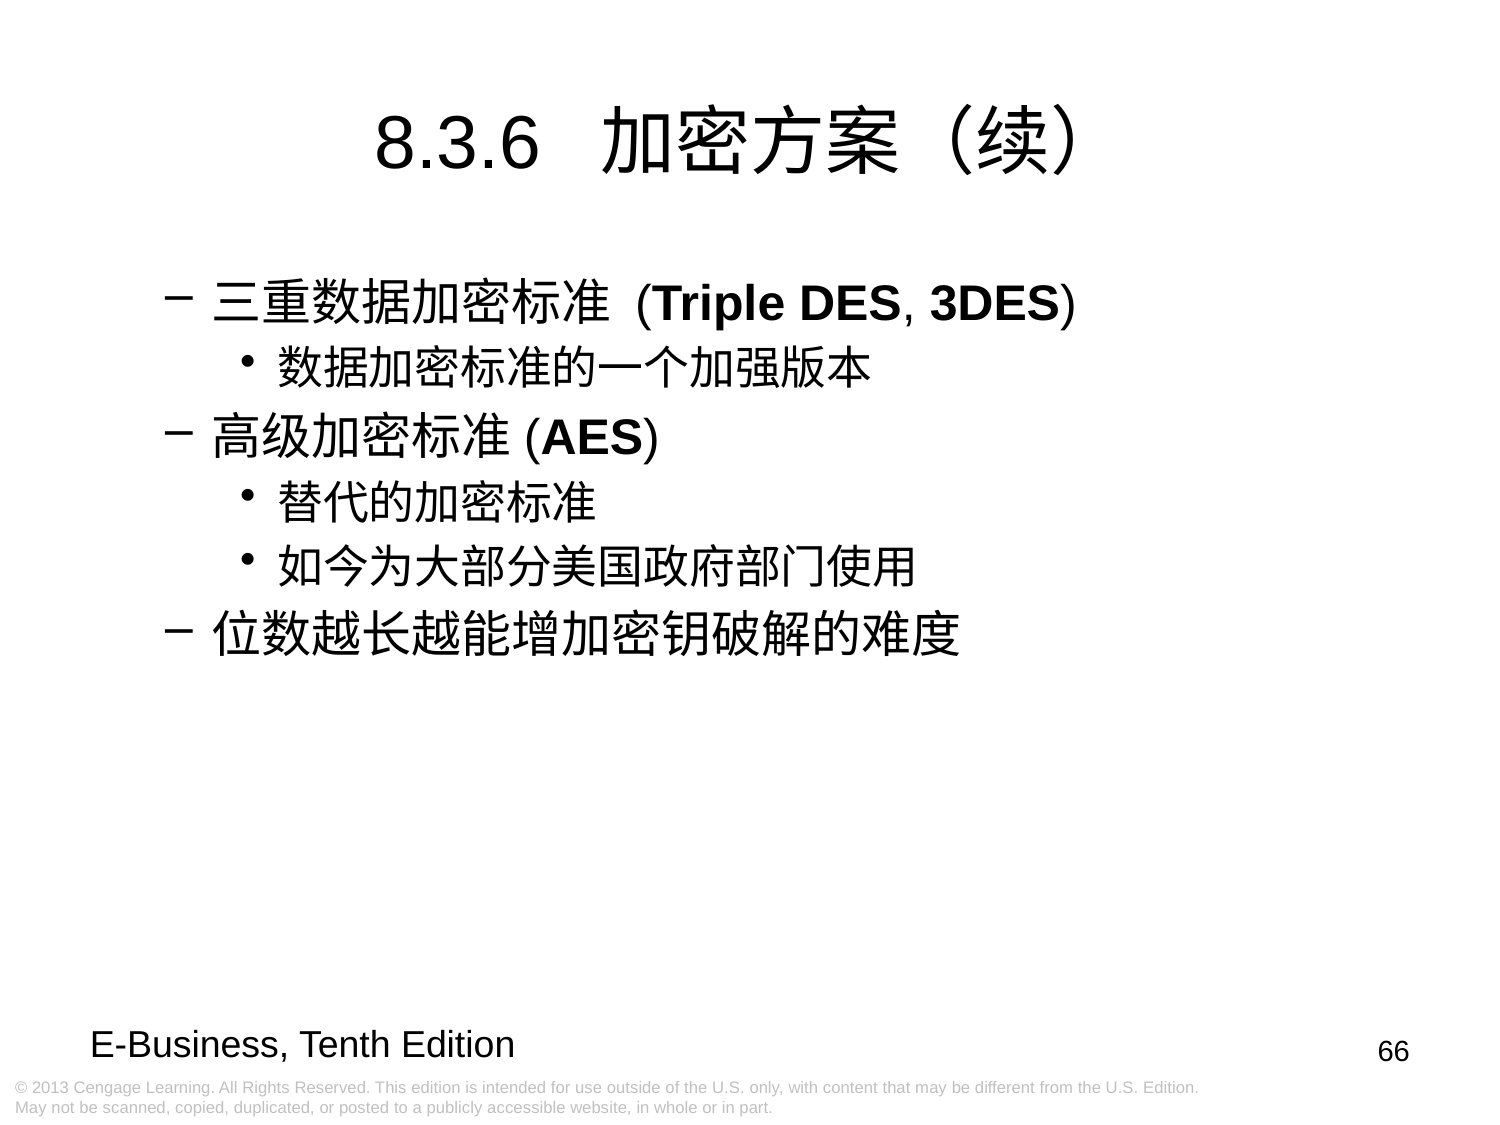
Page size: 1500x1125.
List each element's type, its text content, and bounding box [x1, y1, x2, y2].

slide_number 66 [1074, 1024, 1426, 1103]
list 三重数据加密标准 (Triple DES, 3DES) 数据加密标准的一个加强版本 高级加密标准(AES) 替代的加密标准 如今为大部分美国政府部门使用 位数越长越能增加密钥破解的难度 [75, 262, 1425, 1005]
title 8.3.6 加密方案（续） [75, 45, 1425, 233]
